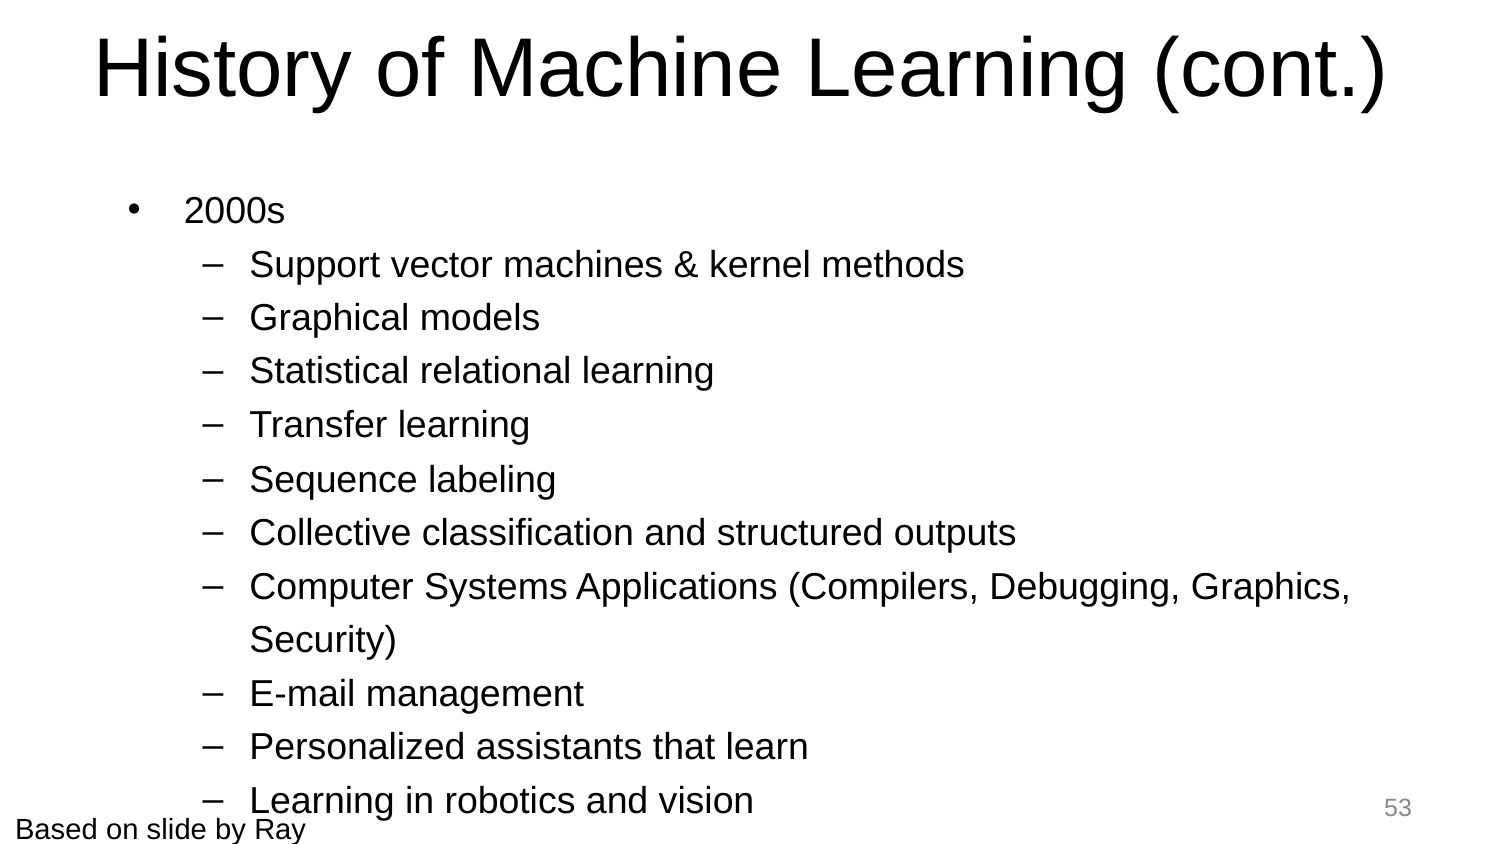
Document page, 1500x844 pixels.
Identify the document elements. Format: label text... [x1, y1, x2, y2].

title History of Machine Learning (cont.) [91, 11, 1500, 155]
slide_number 53 [1405, 791, 1416, 844]
text_box 2000s Support vector machines & kernel methods Graphical models Statistical relational learning Transfer learning Sequence labeling Collective classification and structured outputs Computer Systems Applications (Compilers, Debugging, Graphics, Security) E-mail management Personalized assistants that learn Learning in robotics and vision [125, 158, 1405, 844]
text_box Based on slide by Ray Mooney [12, 809, 125, 844]
